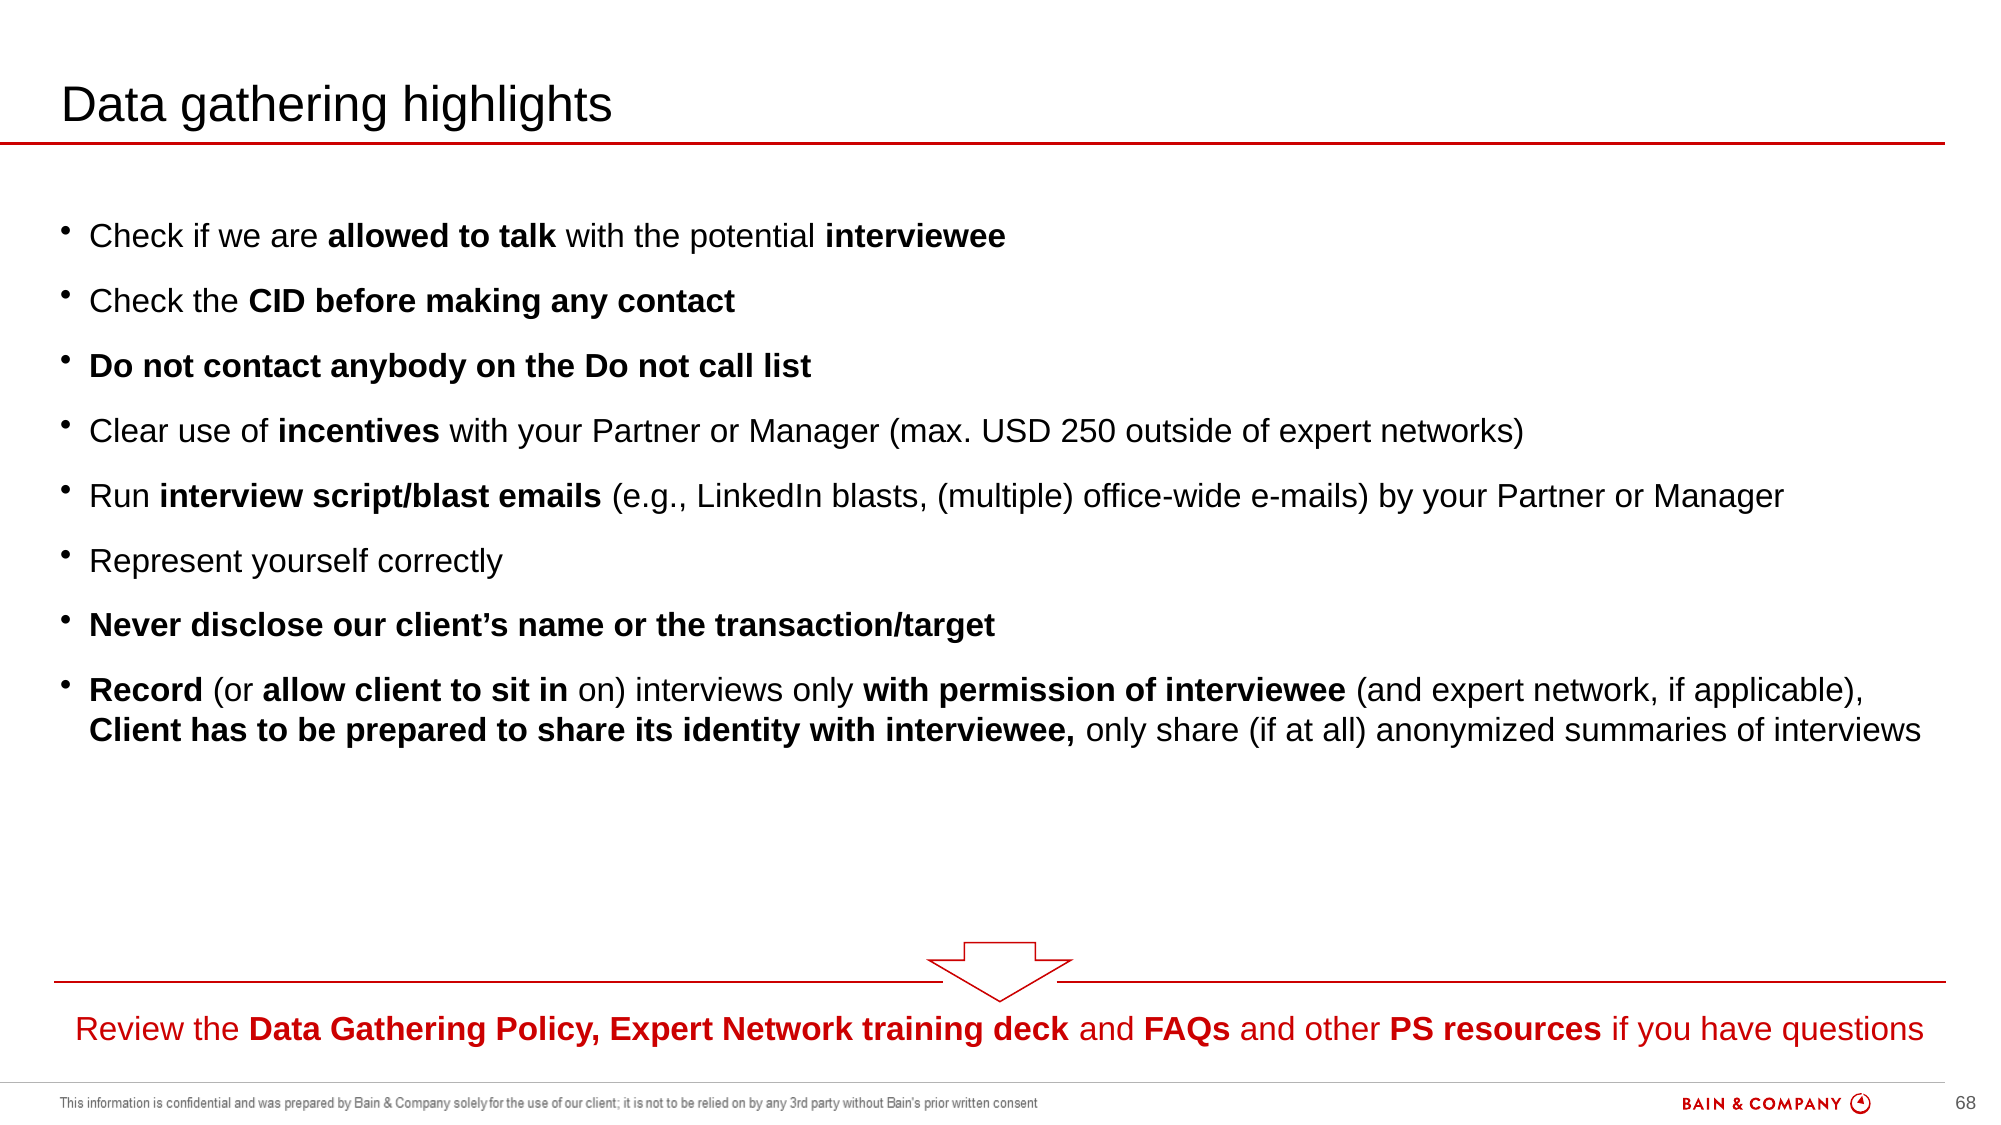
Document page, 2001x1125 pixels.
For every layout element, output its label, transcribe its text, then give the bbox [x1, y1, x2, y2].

text_box Check if we are allowed to talk with the potential interviewee Check the CID before making any contact Do not contact anybody on the Do not call list Clear use of incentives with your Partner or Manager (max. USD 250 outside of expert networks) Run interview script/blast emails (e.g., LinkedIn blasts, (multiple) office-wide e-mails) by your Partner or Manager Represent yourself correctly Never disclose our client’s name or the transaction/target Record (or allow client to sit in on) interviews only with permission of interviewee (and expert network, if applicable), Client has to be prepared to share its identity with interviewee, only share (if at all) anonymized summaries of interviews [54, 208, 1946, 755]
title Data gathering highlights [54, 0, 1945, 144]
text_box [54, 942, 1946, 1077]
picture [51, 1089, 1103, 1119]
